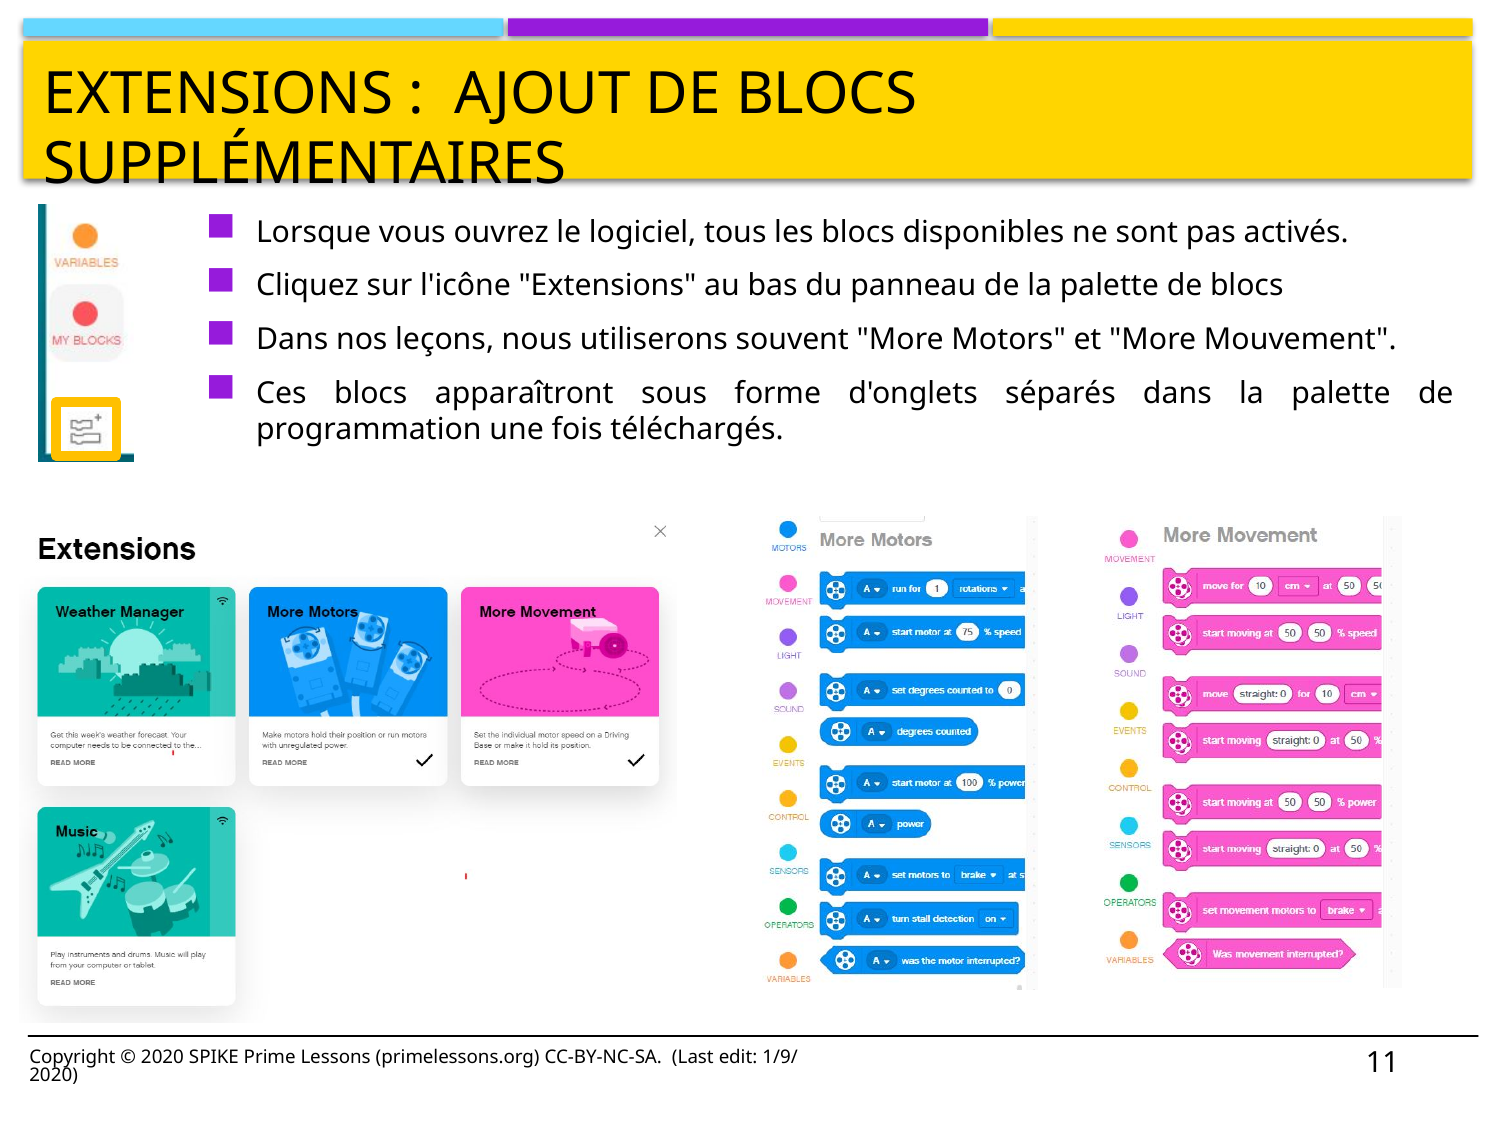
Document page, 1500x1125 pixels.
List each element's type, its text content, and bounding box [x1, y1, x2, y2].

picture [38, 449, 42, 462]
picture [761, 516, 1039, 991]
picture [38, 203, 135, 462]
title EXTENSIONS : AJOUT DE BLOCS SUPPLÉMENTAIRES [28, 48, 1464, 172]
list Lorsque vous ouvrez le logiciel, tous les blocs disponibles ne sont pas activés. Cliquez sur l'icône "Extensions" au bas du panneau de la palette de blocs Dans nos leçons, nous utiliserons souvent "More Motors" et "More Mouvement". Ces blocs apparaîtront sous forme d'onglets séparés dans la palette de programmation une fois téléchargés. [195, 204, 1468, 503]
footer Copyright © 2020 SPIKE Prime Lessons (primelessons.org) CC-BY-NC-SA. (Last edit: 1/9/2020) [14, 1036, 814, 1097]
picture [18, 516, 677, 1023]
picture [1103, 516, 1402, 989]
slide_number 11 [1351, 1036, 1478, 1097]
